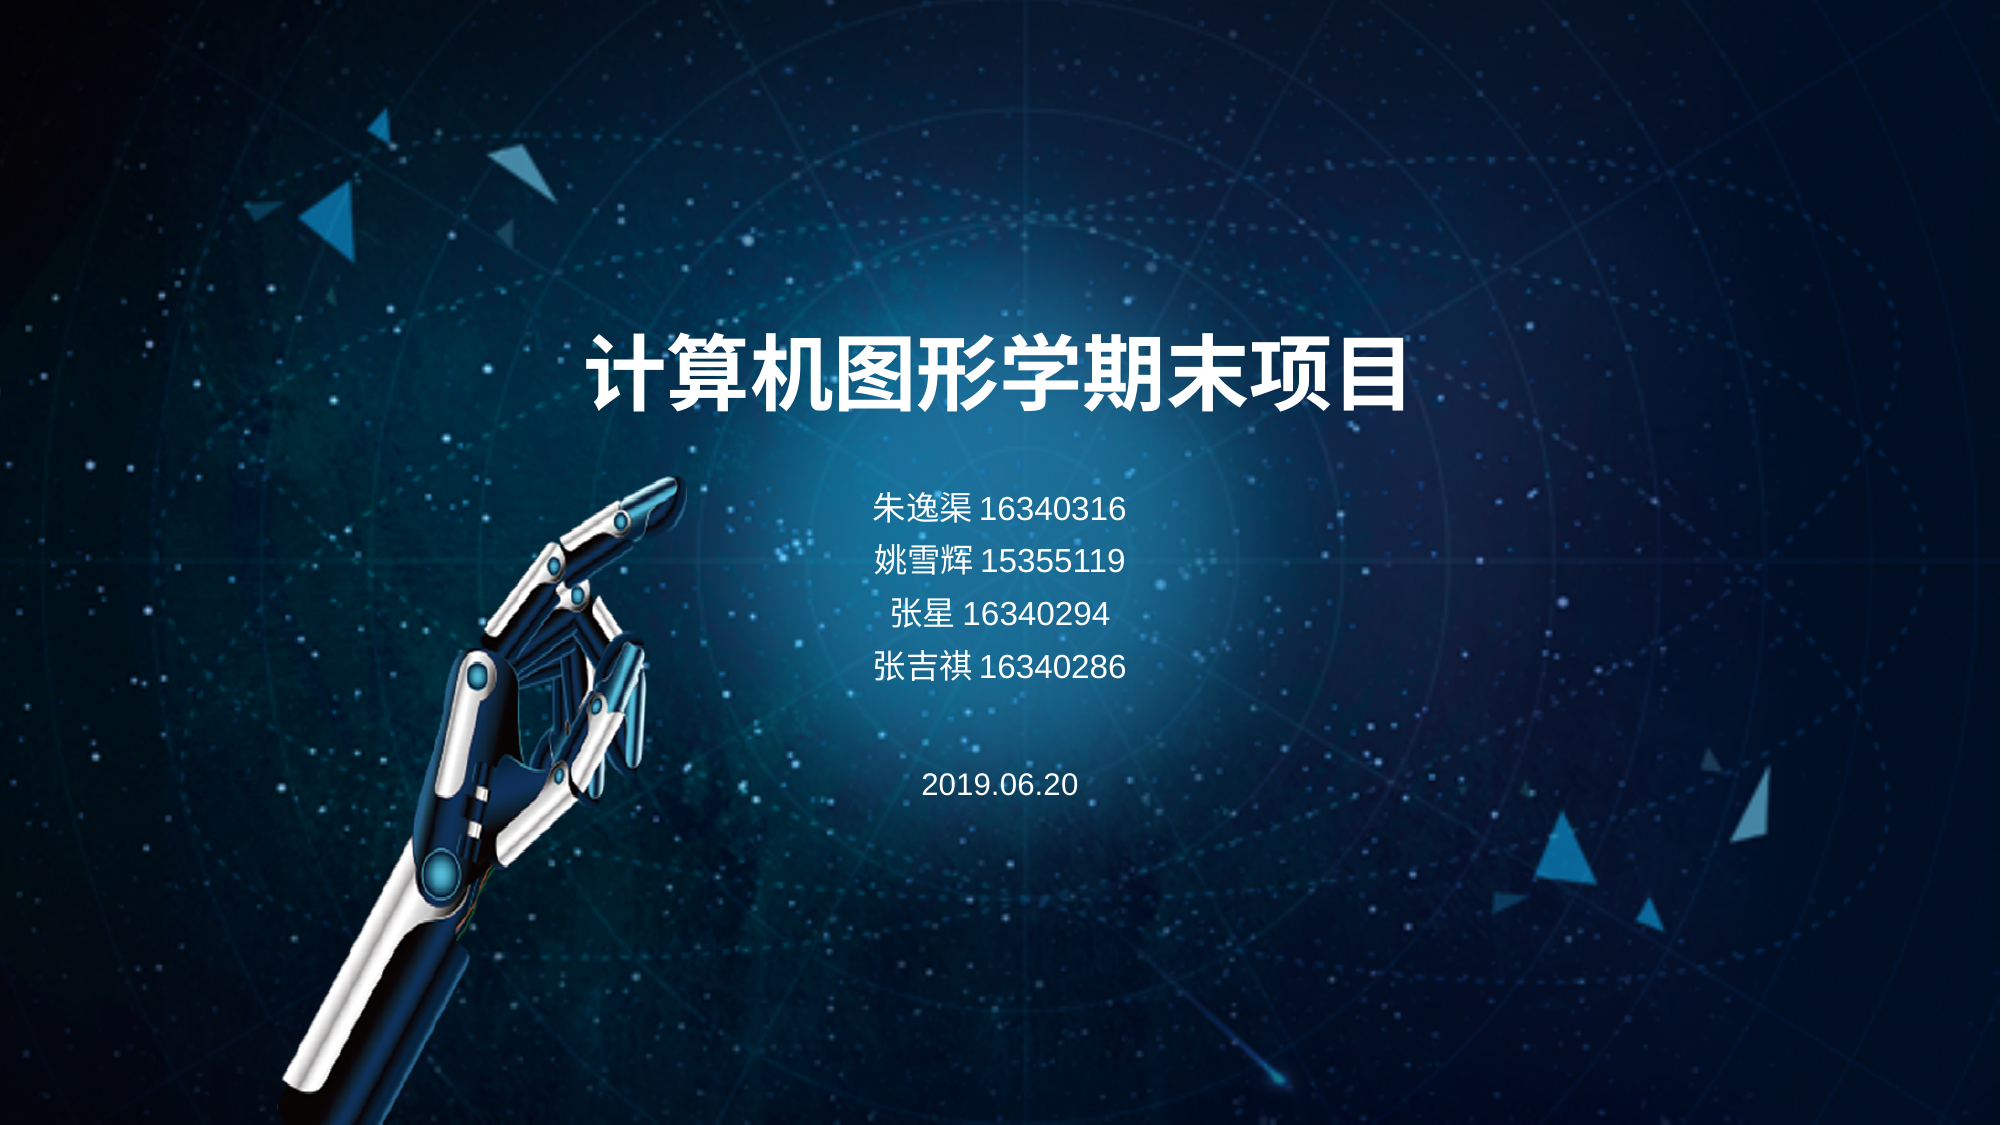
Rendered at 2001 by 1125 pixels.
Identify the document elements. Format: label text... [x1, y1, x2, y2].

title 计算机图形学期末项目 [564, 272, 1436, 484]
picture [0, 0, 2000, 1125]
list 2019.06.20 [564, 761, 1436, 810]
subtitle 朱逸渠16340316 姚雪辉15355119 张星16340294 张吉祺16340286 [564, 484, 1436, 694]
